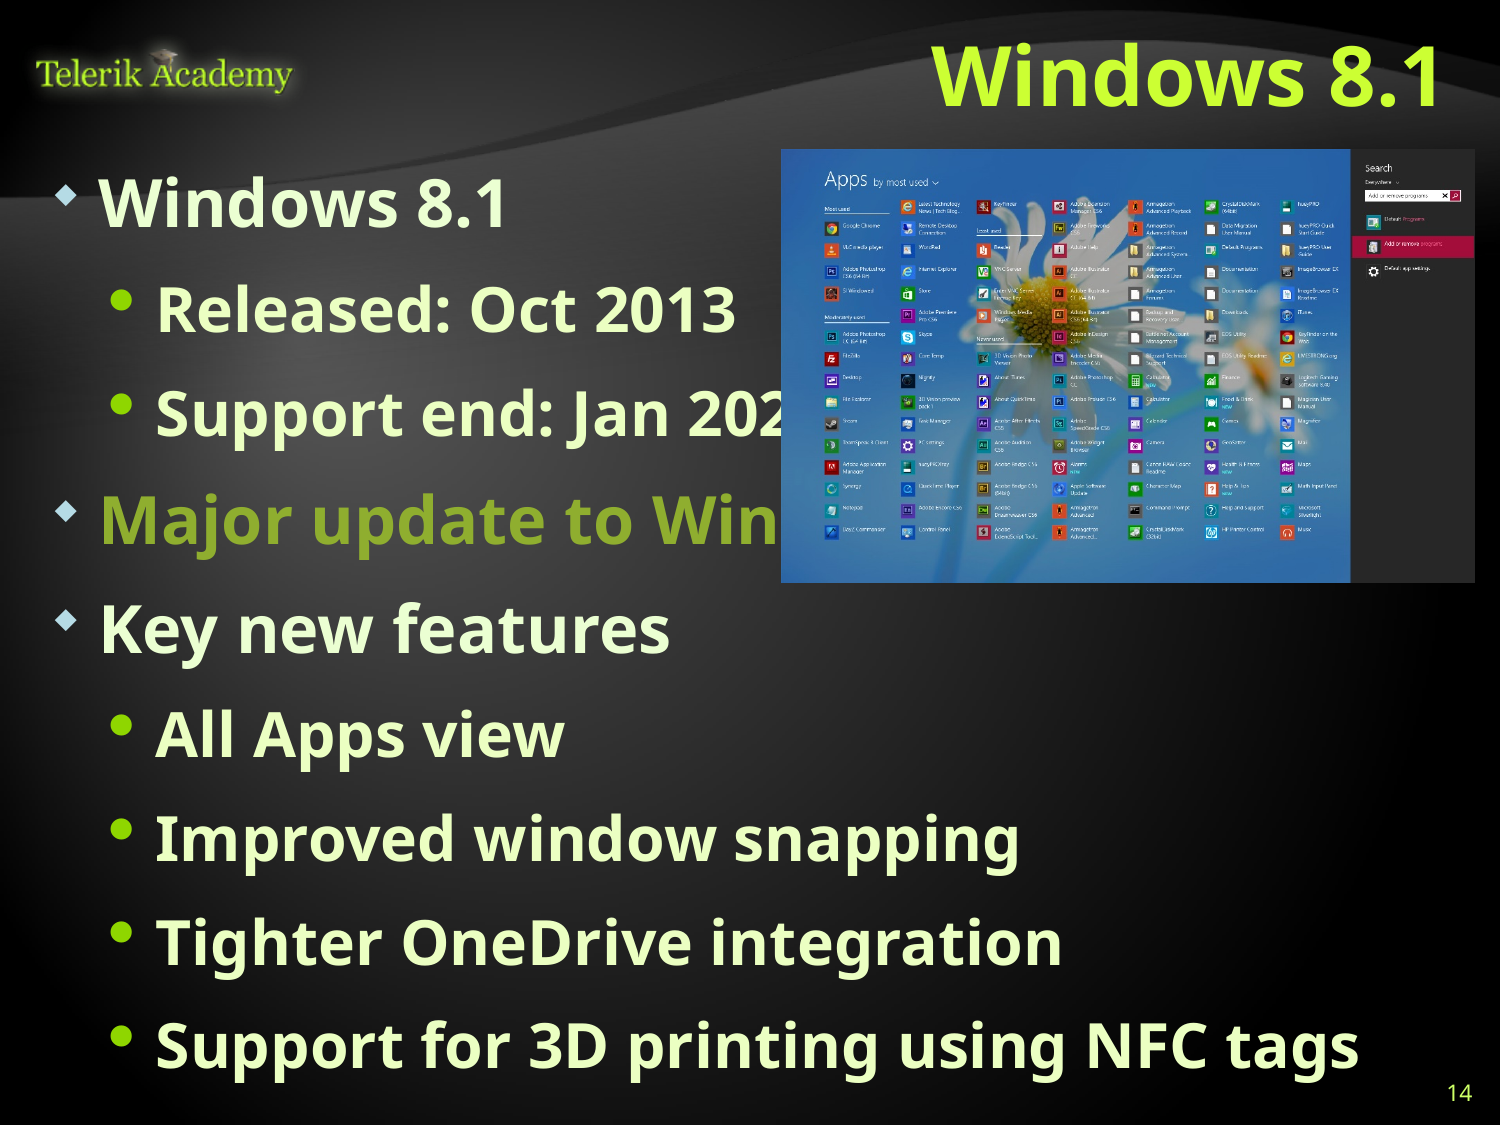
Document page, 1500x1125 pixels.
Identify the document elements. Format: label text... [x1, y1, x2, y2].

slide_number 14 [1412, 1074, 1488, 1113]
title Windows 8.1 [300, 12, 1463, 149]
picture [0, 0, 1500, 1125]
list Windows 8.1 Released: Oct 2013 Support end: Jan 2023 Major update to Win 8 Key new features All Apps view Improved window snapping Tighter OneDrive integration Support for 3D printing using NFC tags [37, 149, 1463, 1100]
